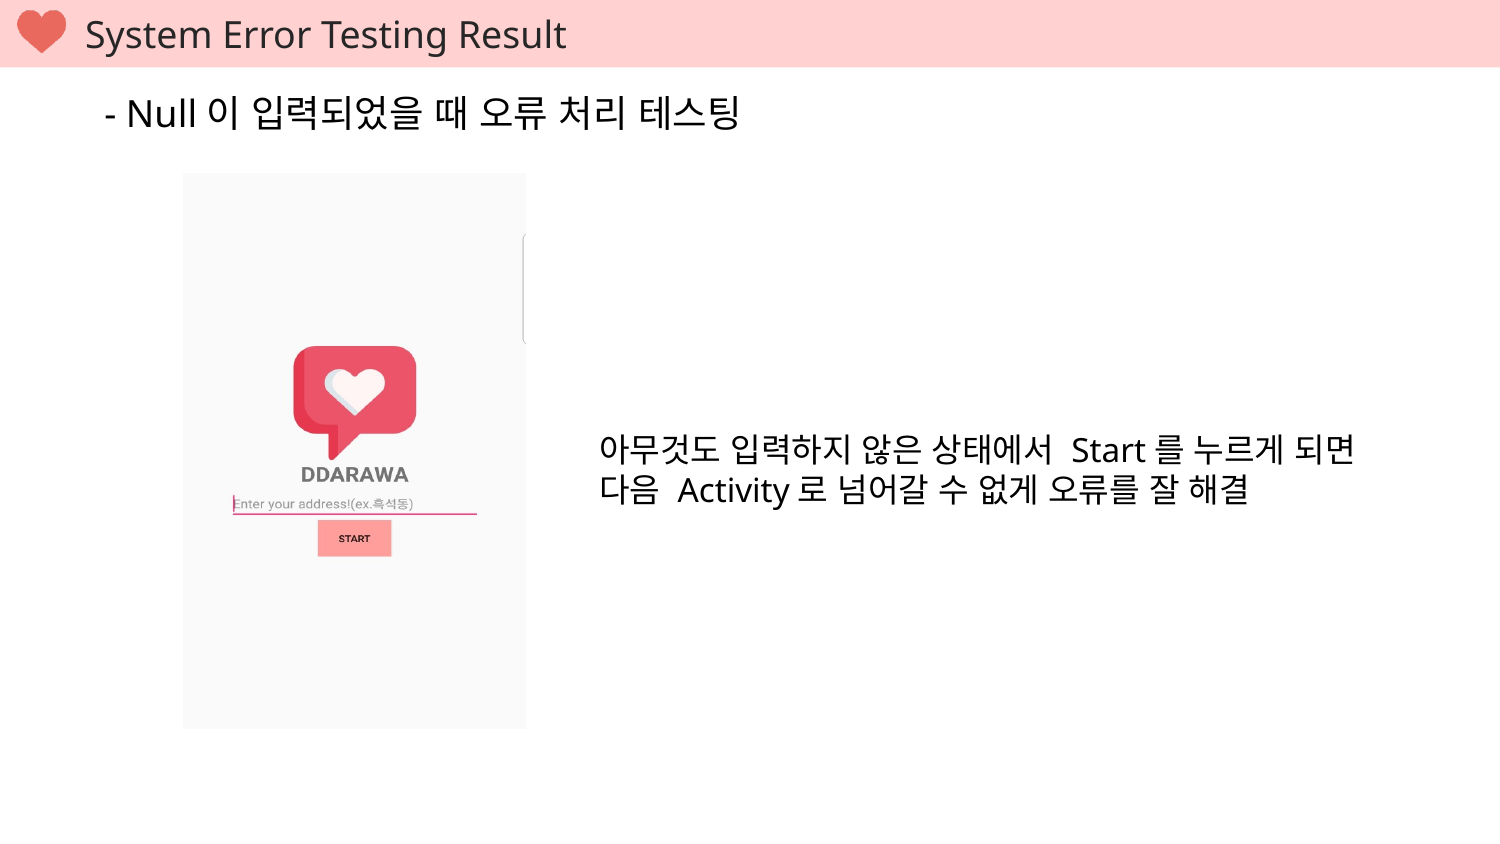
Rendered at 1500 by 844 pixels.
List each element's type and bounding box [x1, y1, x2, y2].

text_box [89, 79, 757, 143]
text_box [0, 0, 1500, 70]
picture [182, 173, 526, 730]
text_box [584, 421, 1500, 517]
